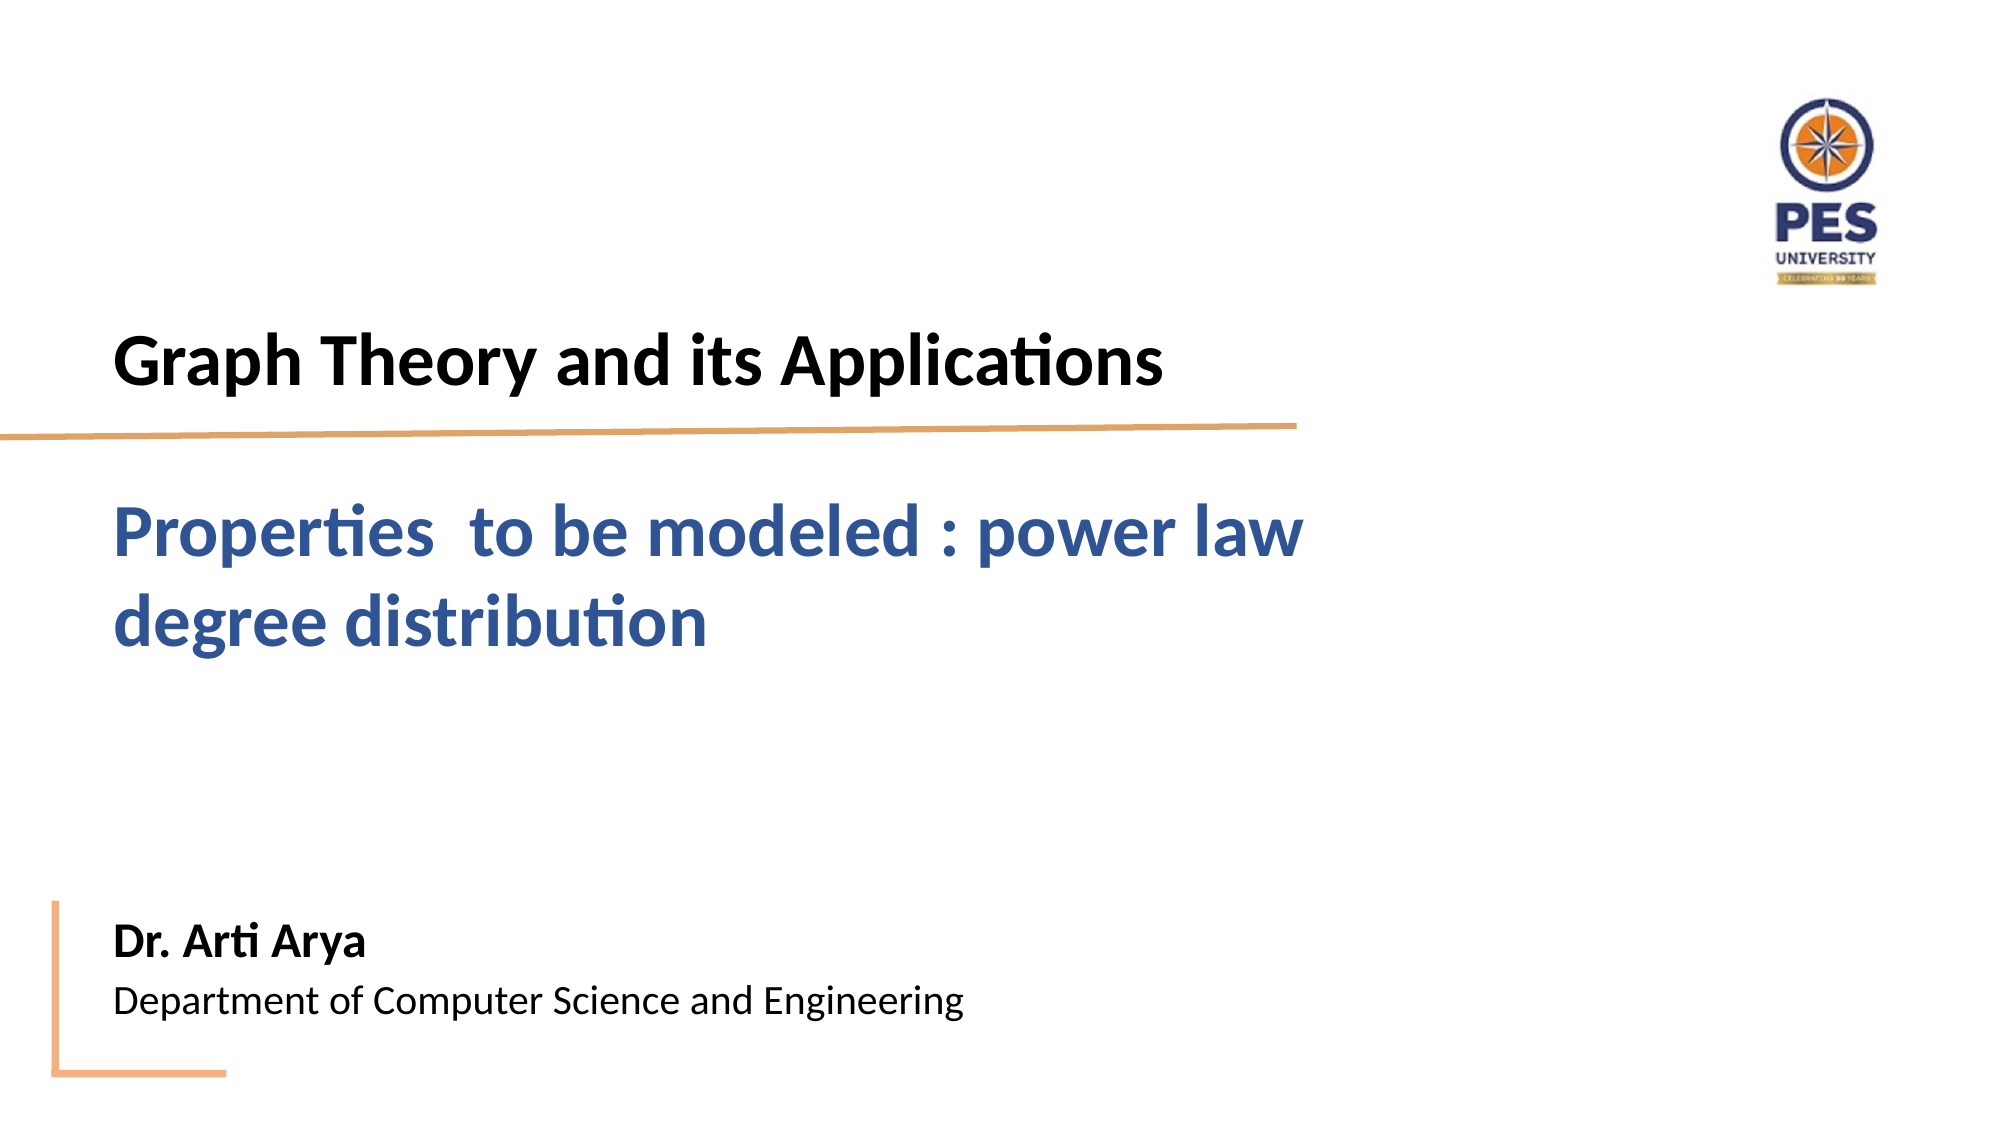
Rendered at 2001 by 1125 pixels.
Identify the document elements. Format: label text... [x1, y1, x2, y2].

picture [1748, 93, 1902, 291]
text_box Dr. Arti Arya [227, 900, 1329, 965]
text_box Properties to be modeled : power law degree distribution [98, 473, 1329, 669]
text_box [0, 425, 1297, 438]
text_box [51, 900, 227, 1078]
text_box Graph Theory and its Applications [98, 303, 1329, 409]
text_box Department of Computer Science and Engineering [230, 965, 1329, 1031]
